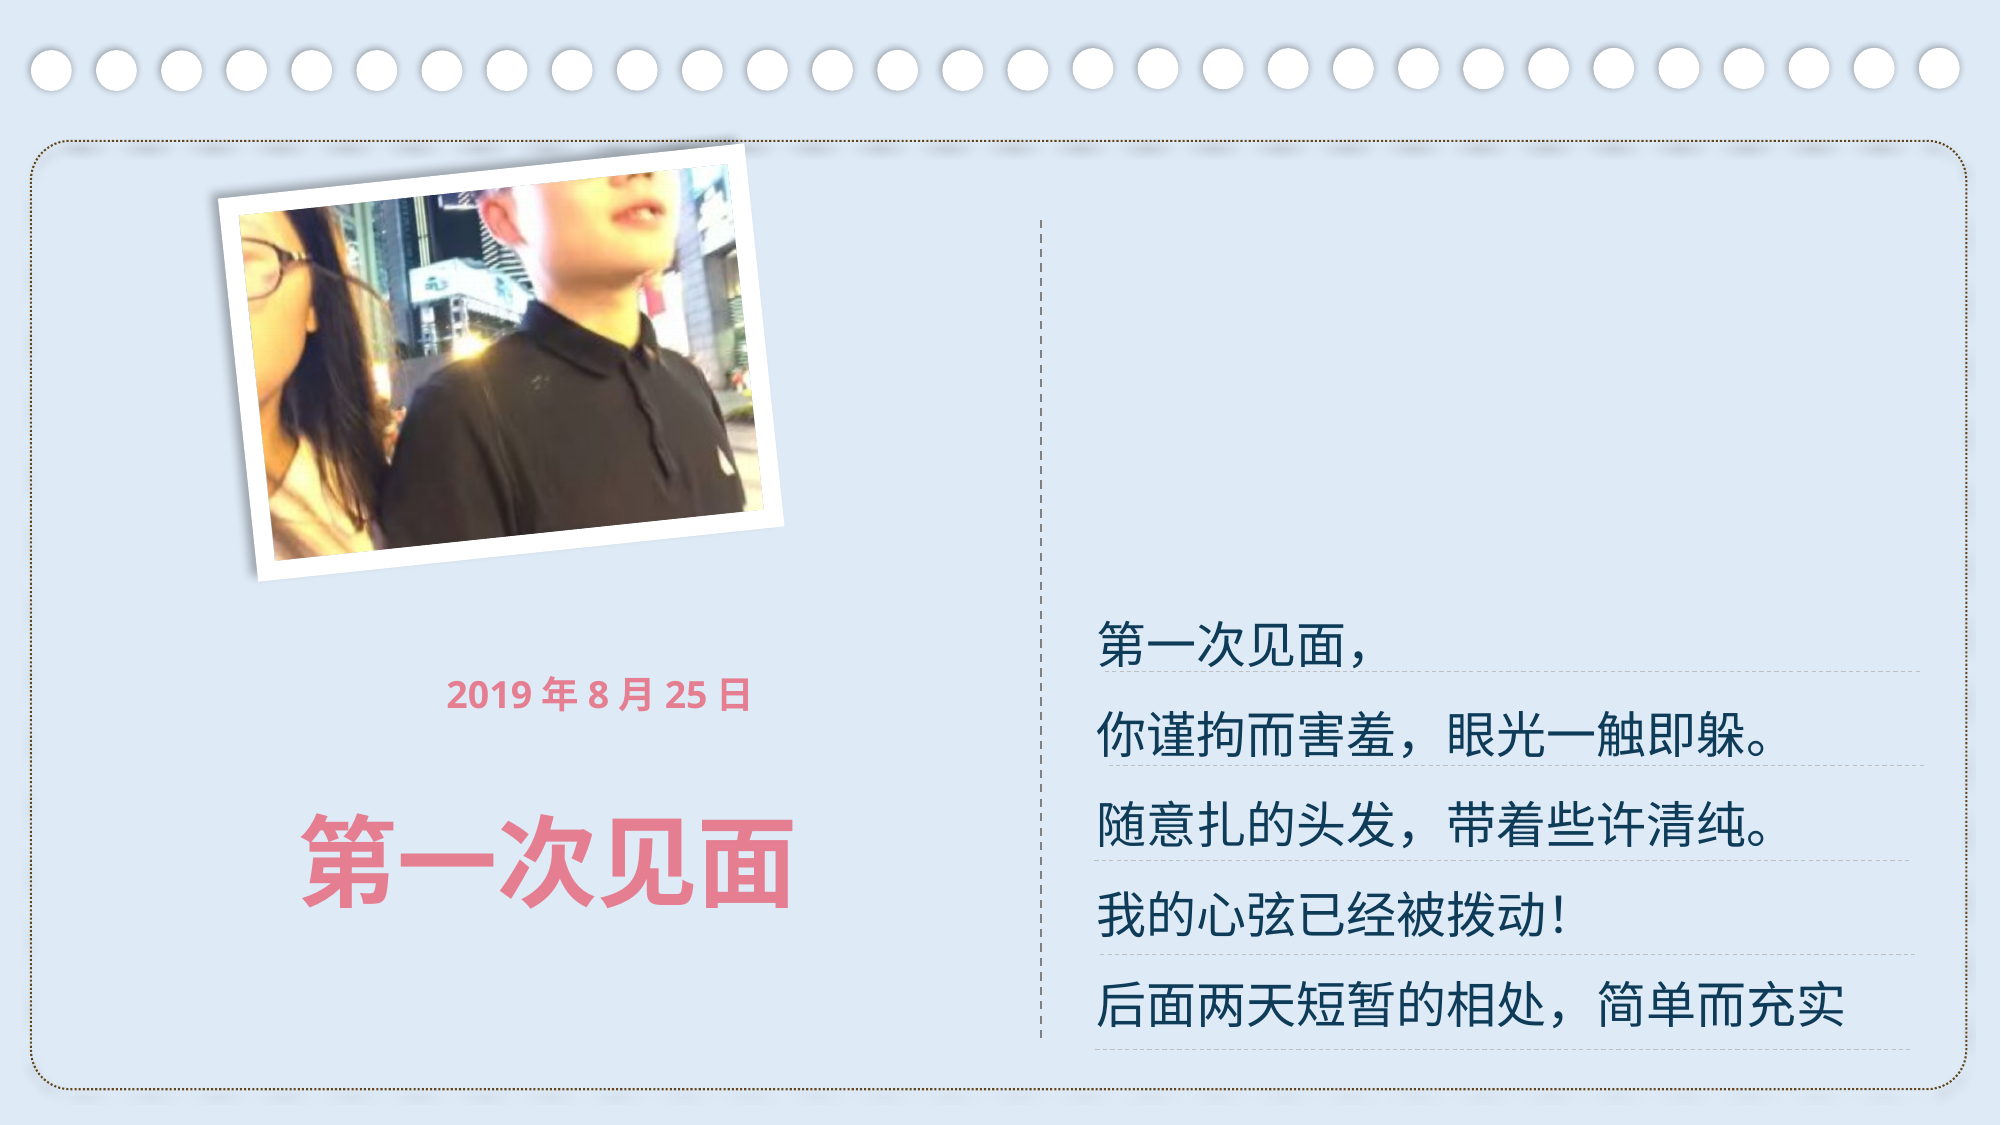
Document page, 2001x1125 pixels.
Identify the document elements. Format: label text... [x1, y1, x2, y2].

text_box [1136, 47, 1180, 91]
text_box [1722, 47, 1766, 91]
text_box [811, 48, 854, 92]
text_box [160, 49, 204, 93]
text_box [1917, 46, 1961, 90]
text_box [941, 49, 985, 92]
picture [239, 165, 763, 560]
text_box [615, 48, 659, 92]
text_box [1462, 47, 1505, 91]
text_box [1592, 46, 1636, 90]
text_box [1787, 46, 1831, 90]
text_box [485, 49, 529, 92]
text_box [1006, 48, 1050, 92]
text_box [745, 48, 789, 92]
text_box [1201, 47, 1245, 91]
text_box [1852, 46, 1896, 90]
text_box [420, 49, 464, 93]
text_box 第一次见面 [186, 792, 813, 927]
text_box [1266, 47, 1310, 91]
text_box [225, 49, 269, 92]
text_box [290, 49, 334, 92]
text_box [29, 139, 1968, 1091]
text_box [1396, 47, 1440, 91]
text_box [1527, 47, 1571, 91]
text_box [1657, 46, 1701, 90]
text_box [876, 48, 920, 92]
text_box [680, 49, 724, 92]
text_box [355, 49, 399, 92]
text_box [1071, 47, 1115, 91]
text_box [29, 49, 73, 92]
text_box [550, 48, 594, 92]
text_box 第一次见面， 你谨拘而害羞，眼光一触即躲。 随意扎的头发，带着些许清纯。 我的心弦已经被拨动！ 后面两天短暂的相处，简单而充实 [1081, 576, 1935, 1042]
text_box [94, 49, 138, 92]
text_box 2019年8月25日 [431, 641, 770, 724]
text_box [1331, 47, 1375, 91]
